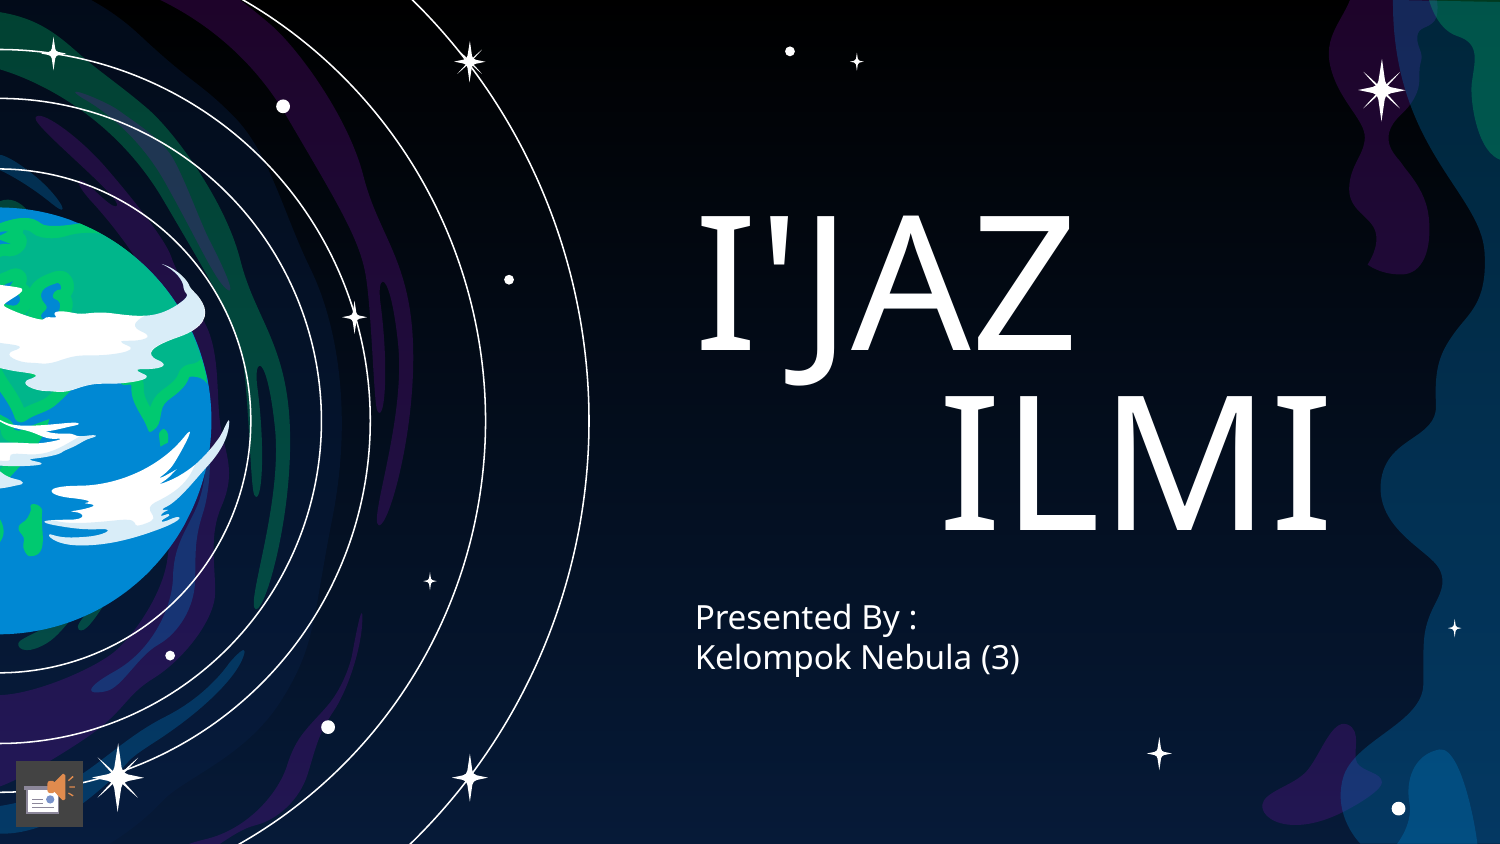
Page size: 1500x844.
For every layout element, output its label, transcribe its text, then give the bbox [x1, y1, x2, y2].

subtitle Presented By : Kelompok Nebula (3) [679, 581, 1406, 730]
text_box [1146, 736, 1172, 771]
text_box [1391, 801, 1406, 816]
text_box [504, 274, 514, 285]
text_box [0, 207, 230, 635]
text_box [451, 753, 488, 802]
text_box [849, 52, 864, 71]
text_box [165, 650, 176, 661]
text_box [342, 300, 368, 334]
picture [15, 760, 84, 829]
text_box [321, 720, 336, 734]
text_box [276, 99, 291, 114]
title I'JAZ ILMI [679, 191, 1406, 581]
text_box [92, 743, 144, 813]
text_box [1358, 58, 1406, 122]
text_box [40, 36, 67, 71]
text_box [785, 46, 795, 57]
text_box [454, 40, 486, 83]
text_box [423, 571, 437, 591]
text_box [1447, 618, 1462, 638]
